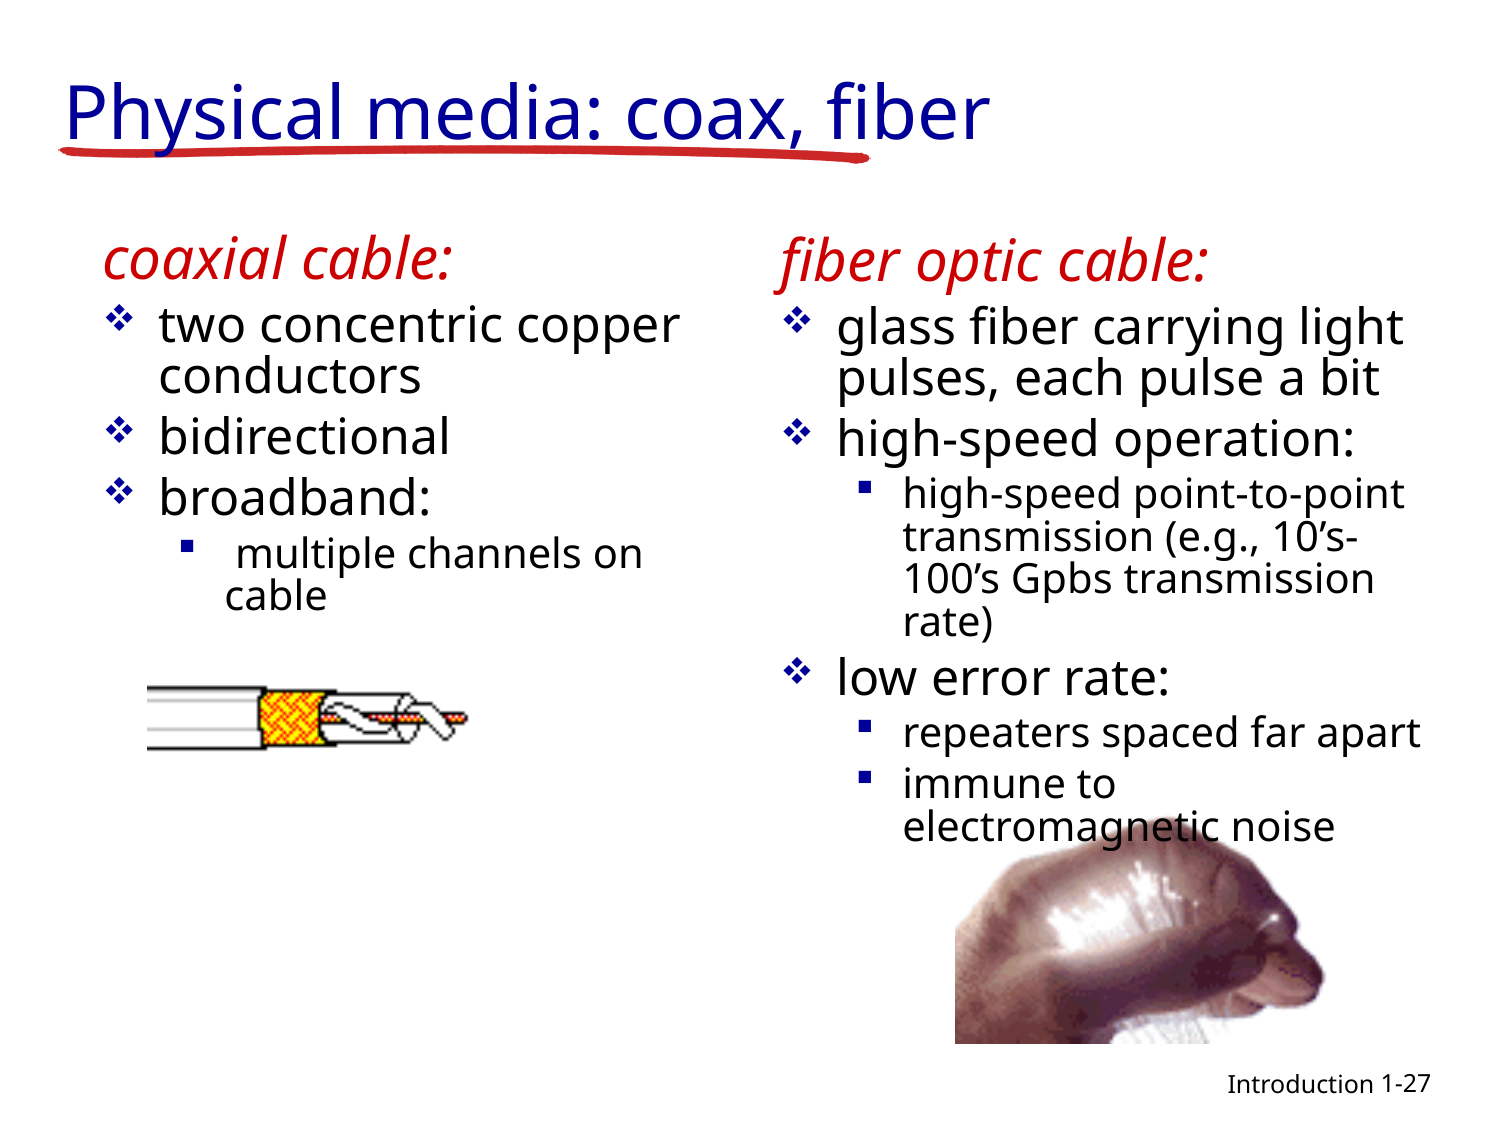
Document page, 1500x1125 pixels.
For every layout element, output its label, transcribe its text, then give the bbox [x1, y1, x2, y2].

picture [954, 803, 1345, 1044]
picture [54, 140, 881, 170]
footer Introduction [914, 1060, 1391, 1109]
slide_number 1-27 [1365, 1059, 1477, 1106]
title Physical media: coax, fiber [47, 37, 1424, 182]
picture [147, 633, 558, 813]
list coaxial cable: two concentric copper conductors bidirectional broadband: multiple channels on cable [87, 224, 738, 936]
text_box fiber optic cable: glass fiber carrying light pulses, each pulse a bit high-speed operation: high-speed point-to-point transmission (e.g., 10’s-100’s Gpbs transmission rate) low error rate: repeaters spaced far apart immune to electromagnetic noise [765, 216, 1460, 781]
